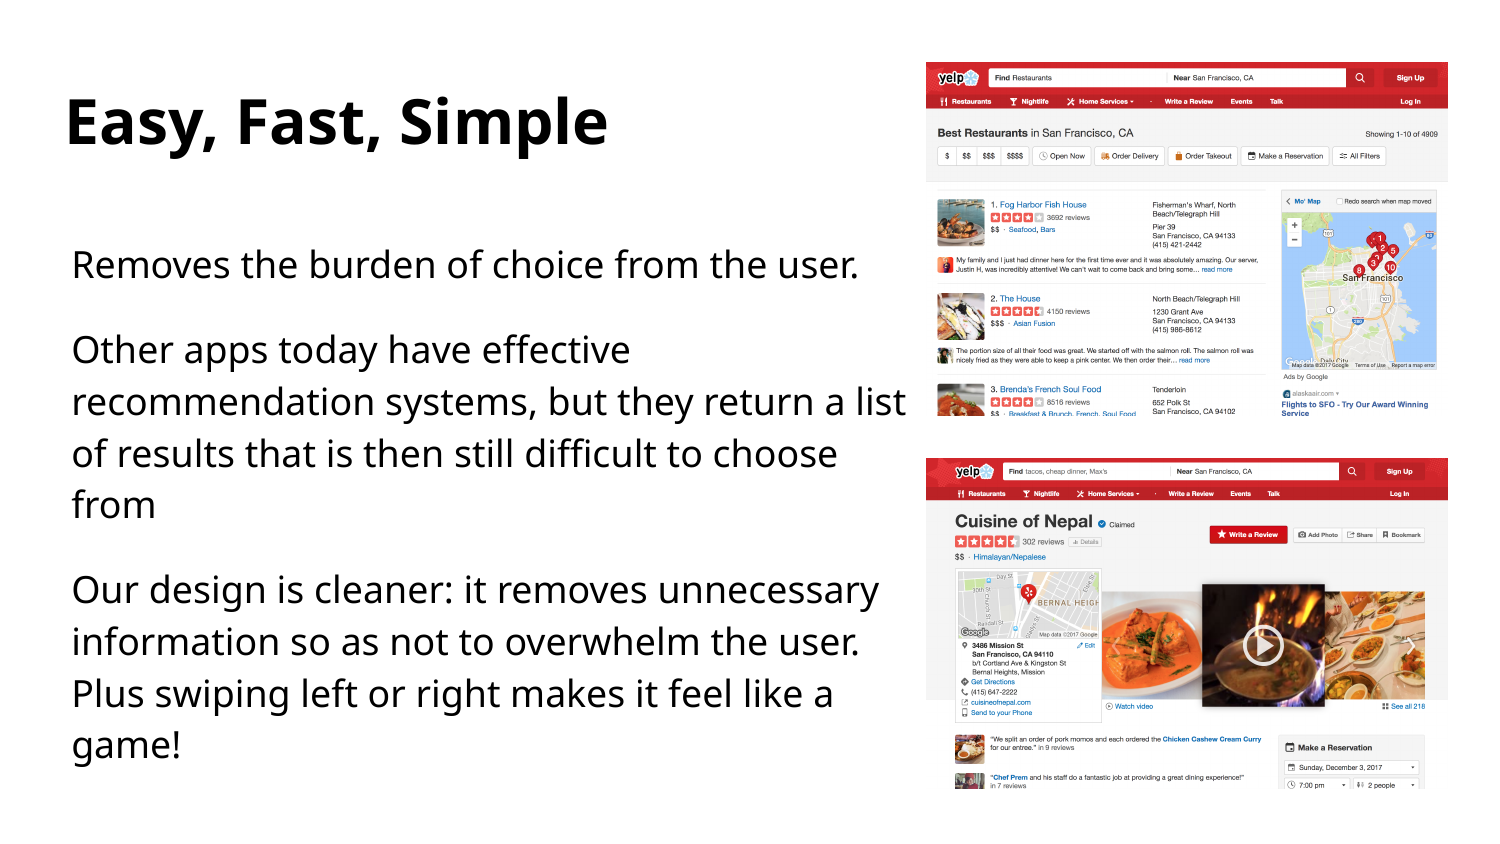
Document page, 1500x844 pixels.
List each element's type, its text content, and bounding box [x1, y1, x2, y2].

picture [926, 458, 1448, 789]
picture [926, 61, 1448, 416]
list Removes the burden of choice from the user. Other apps today have effective recommendation systems, but they return a list of results that is then still difficult to choose from Our design is cleaner: it removes unnecessary information so as not to overwhelm the user. Plus swiping left or right makes it feel like a game! [56, 219, 927, 758]
title Easy, Fast, Simple [49, 67, 921, 173]
